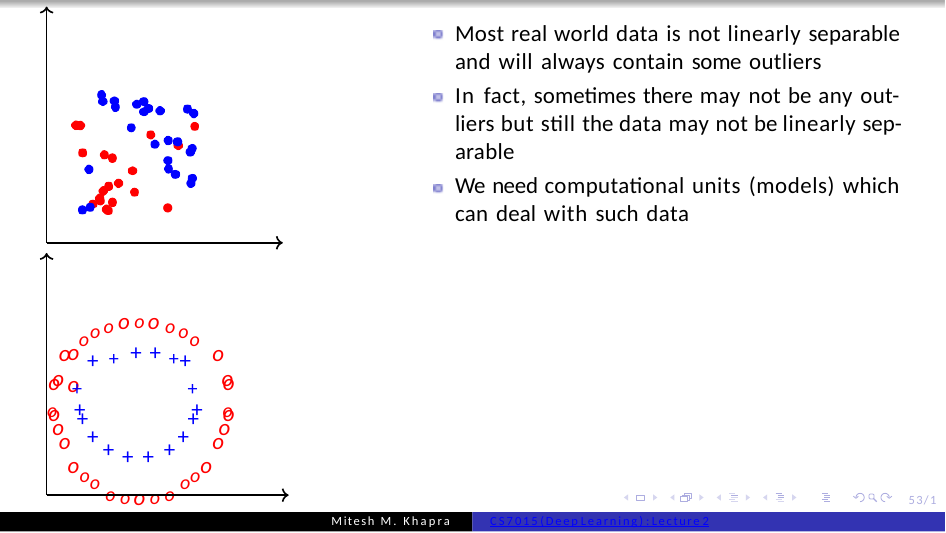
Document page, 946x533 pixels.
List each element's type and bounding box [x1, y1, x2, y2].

text_box [906, 493, 942, 508]
text_box [0, 0, 946, 532]
